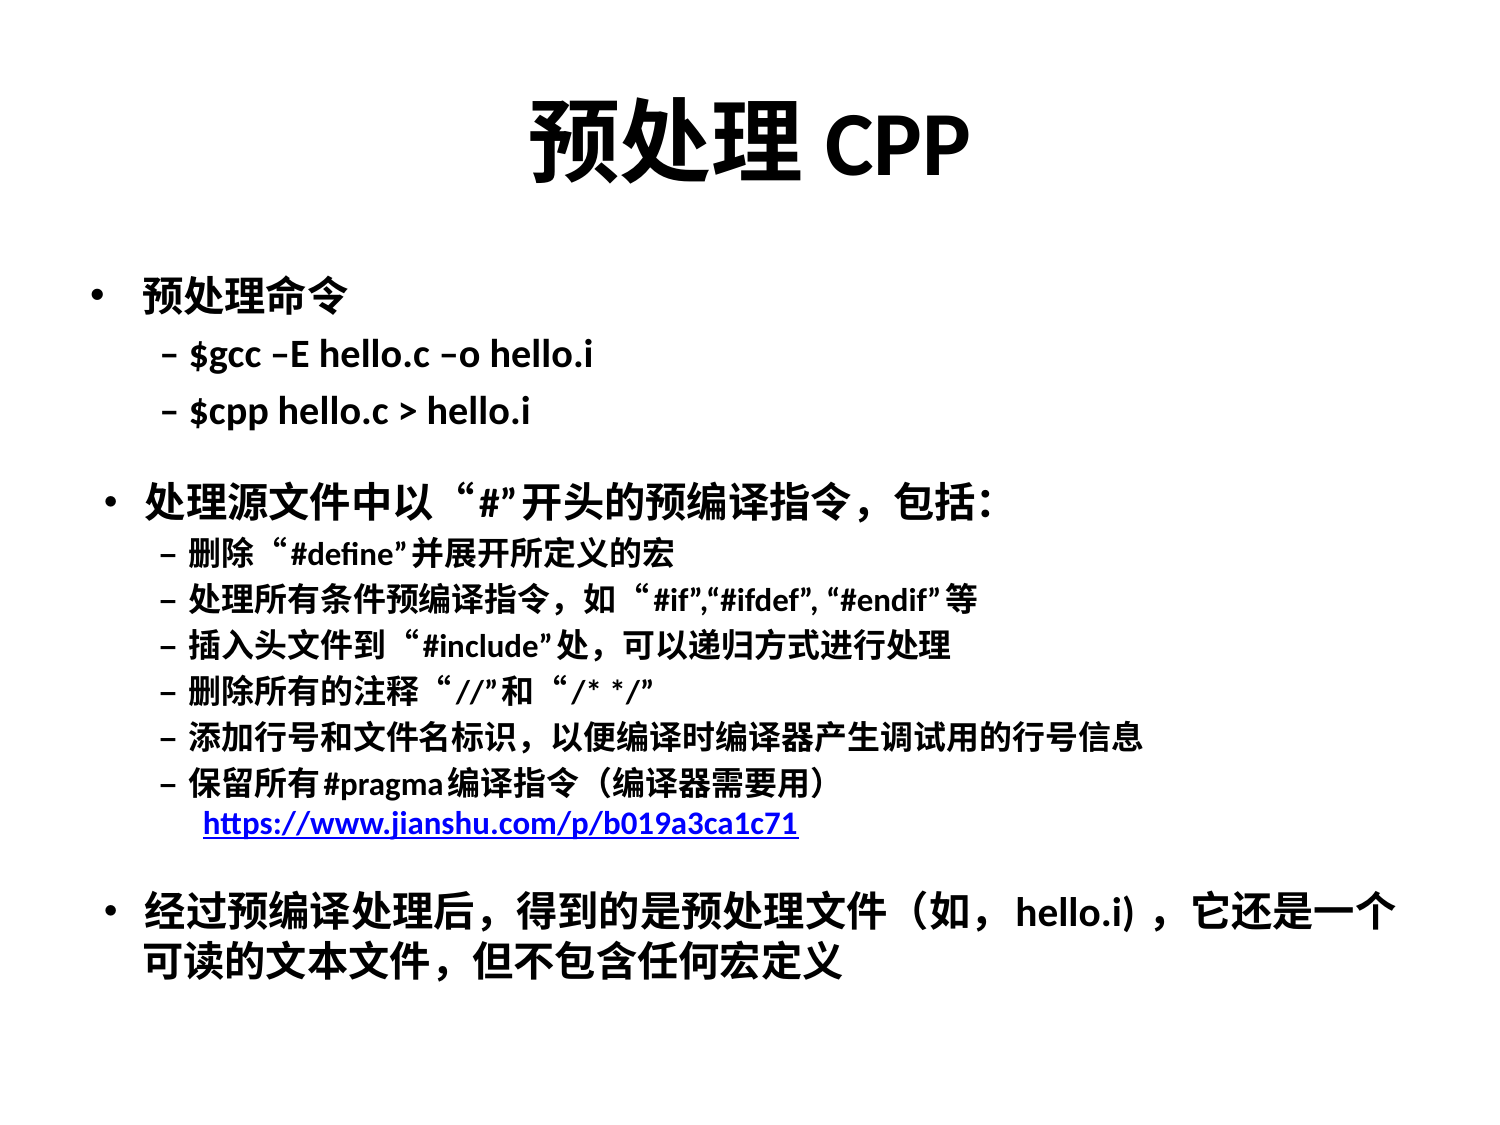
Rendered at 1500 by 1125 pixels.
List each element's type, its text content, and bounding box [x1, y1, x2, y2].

title 预处理CPP [75, 45, 1425, 233]
list 预处理命令 – $gcc –E hello.c –o hello.i – $cpp hello.c > hello.i • 处理源文件中以“#”开头的预编译指令，包括： – 删除“#define”并展开所定义的宏 – 处理所有条件预编译指令，如“#if”,“#ifdef”, “#endif”等 – 插入头文件到“#include”处，可以递归方式进行处理 – 删除所有的注释“//”和“/* */” – 添加行号和文件名标识，以便编译时编译器产生调试用的行号信息 – 保留所有#pragma编译指令（编译器需要用） https://www.jianshu.com/p/b019a3ca1c71 • 经过预编译处理后，得到的是预处理文件（如，hello.i) ，它还是一个可读的文本文件，但不包含任何宏定义 [75, 262, 1425, 1005]
